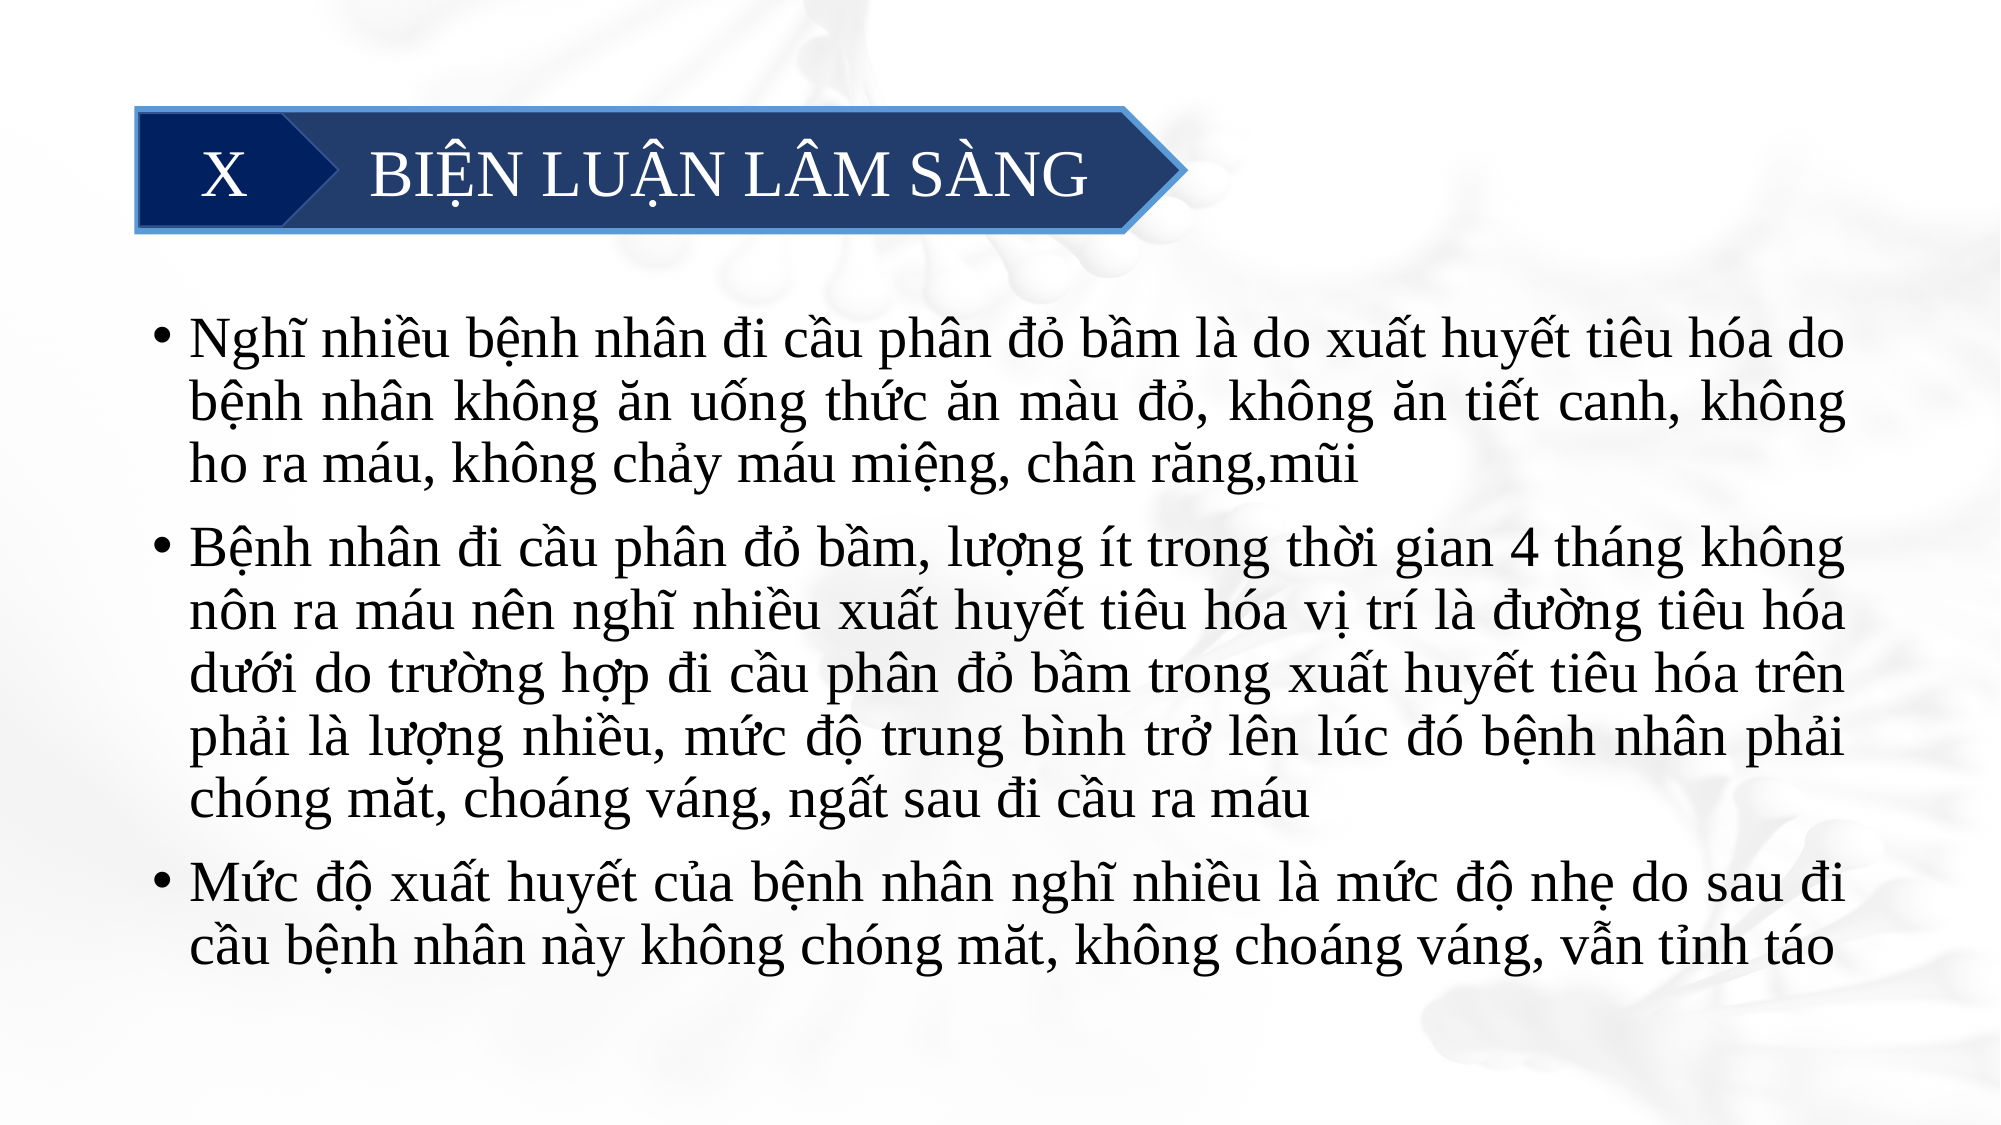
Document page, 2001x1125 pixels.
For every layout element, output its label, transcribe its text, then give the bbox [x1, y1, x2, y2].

list Nghĩ nhiều bệnh nhân đi cầu phân đỏ bầm là do xuất huyết tiêu hóa do bệnh nhân không ăn uống thức ăn màu đỏ, không ăn tiết canh, không ho ra máu, không chảy máu miệng, chân răng,mũi Bệnh nhân đi cầu phân đỏ bầm, lượng ít trong thời gian 4 tháng không nôn ra máu nên nghĩ nhiều xuất huyết tiêu hóa vị trí là đường tiêu hóa dưới do trường hợp đi cầu phân đỏ bầm trong xuất huyết tiêu hóa trên phải là lượng nhiều, mức độ trung bình trở lên lúc đó bệnh nhân phải chóng măt, choáng váng, ngất sau đi cầu ra máu Mức độ xuất huyết của bệnh nhân nghĩ nhiều là mức độ nhẹ do sau đi cầu bệnh nhân này không chóng măt, không choáng váng, vẫn tỉnh táo [137, 299, 1863, 1014]
text_box X [138, 112, 341, 228]
text_box BIỆN LUẬN LÂM SÀNG [136, 108, 1186, 233]
